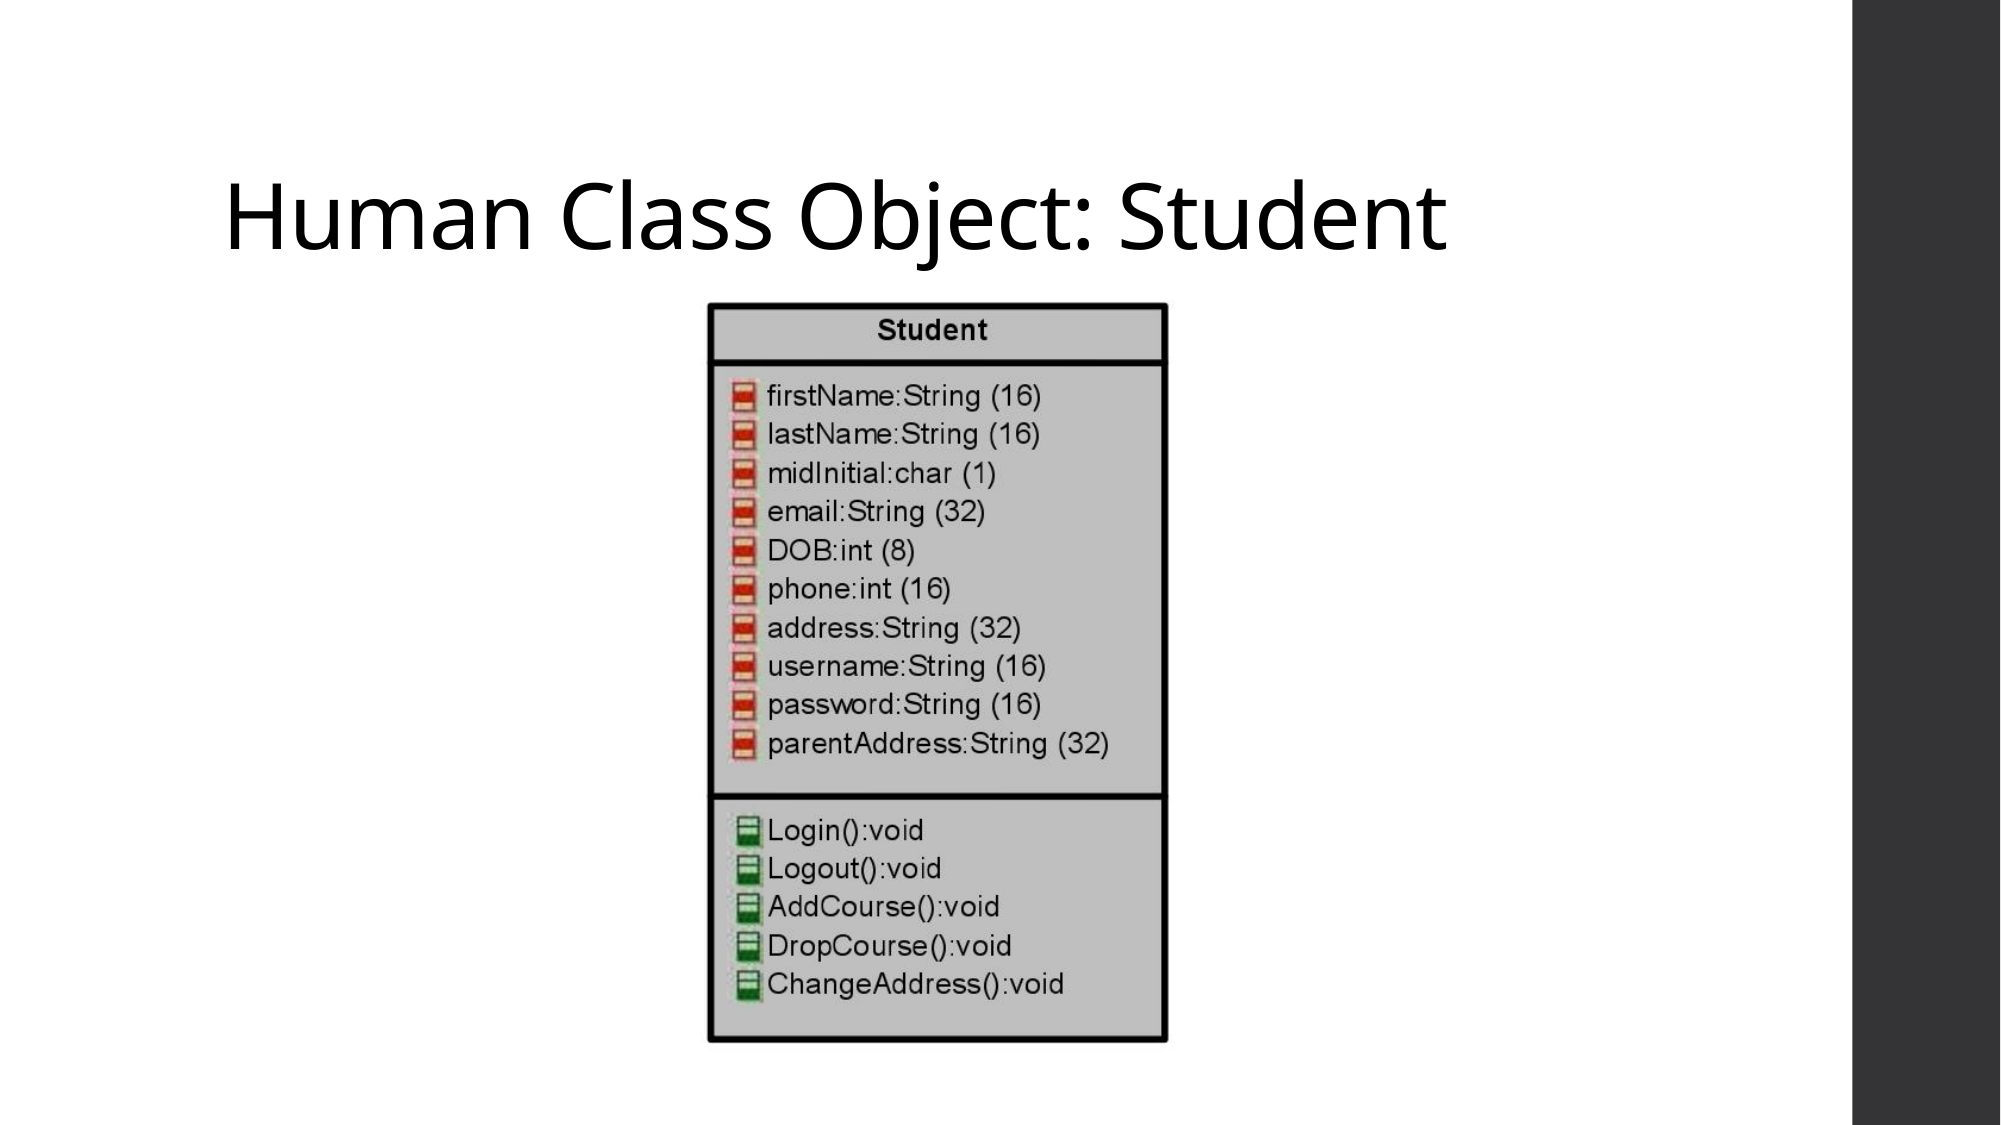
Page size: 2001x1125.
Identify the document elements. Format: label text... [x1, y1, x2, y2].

picture [699, 299, 1177, 1060]
title Human Class Object: Student [206, 60, 1797, 278]
